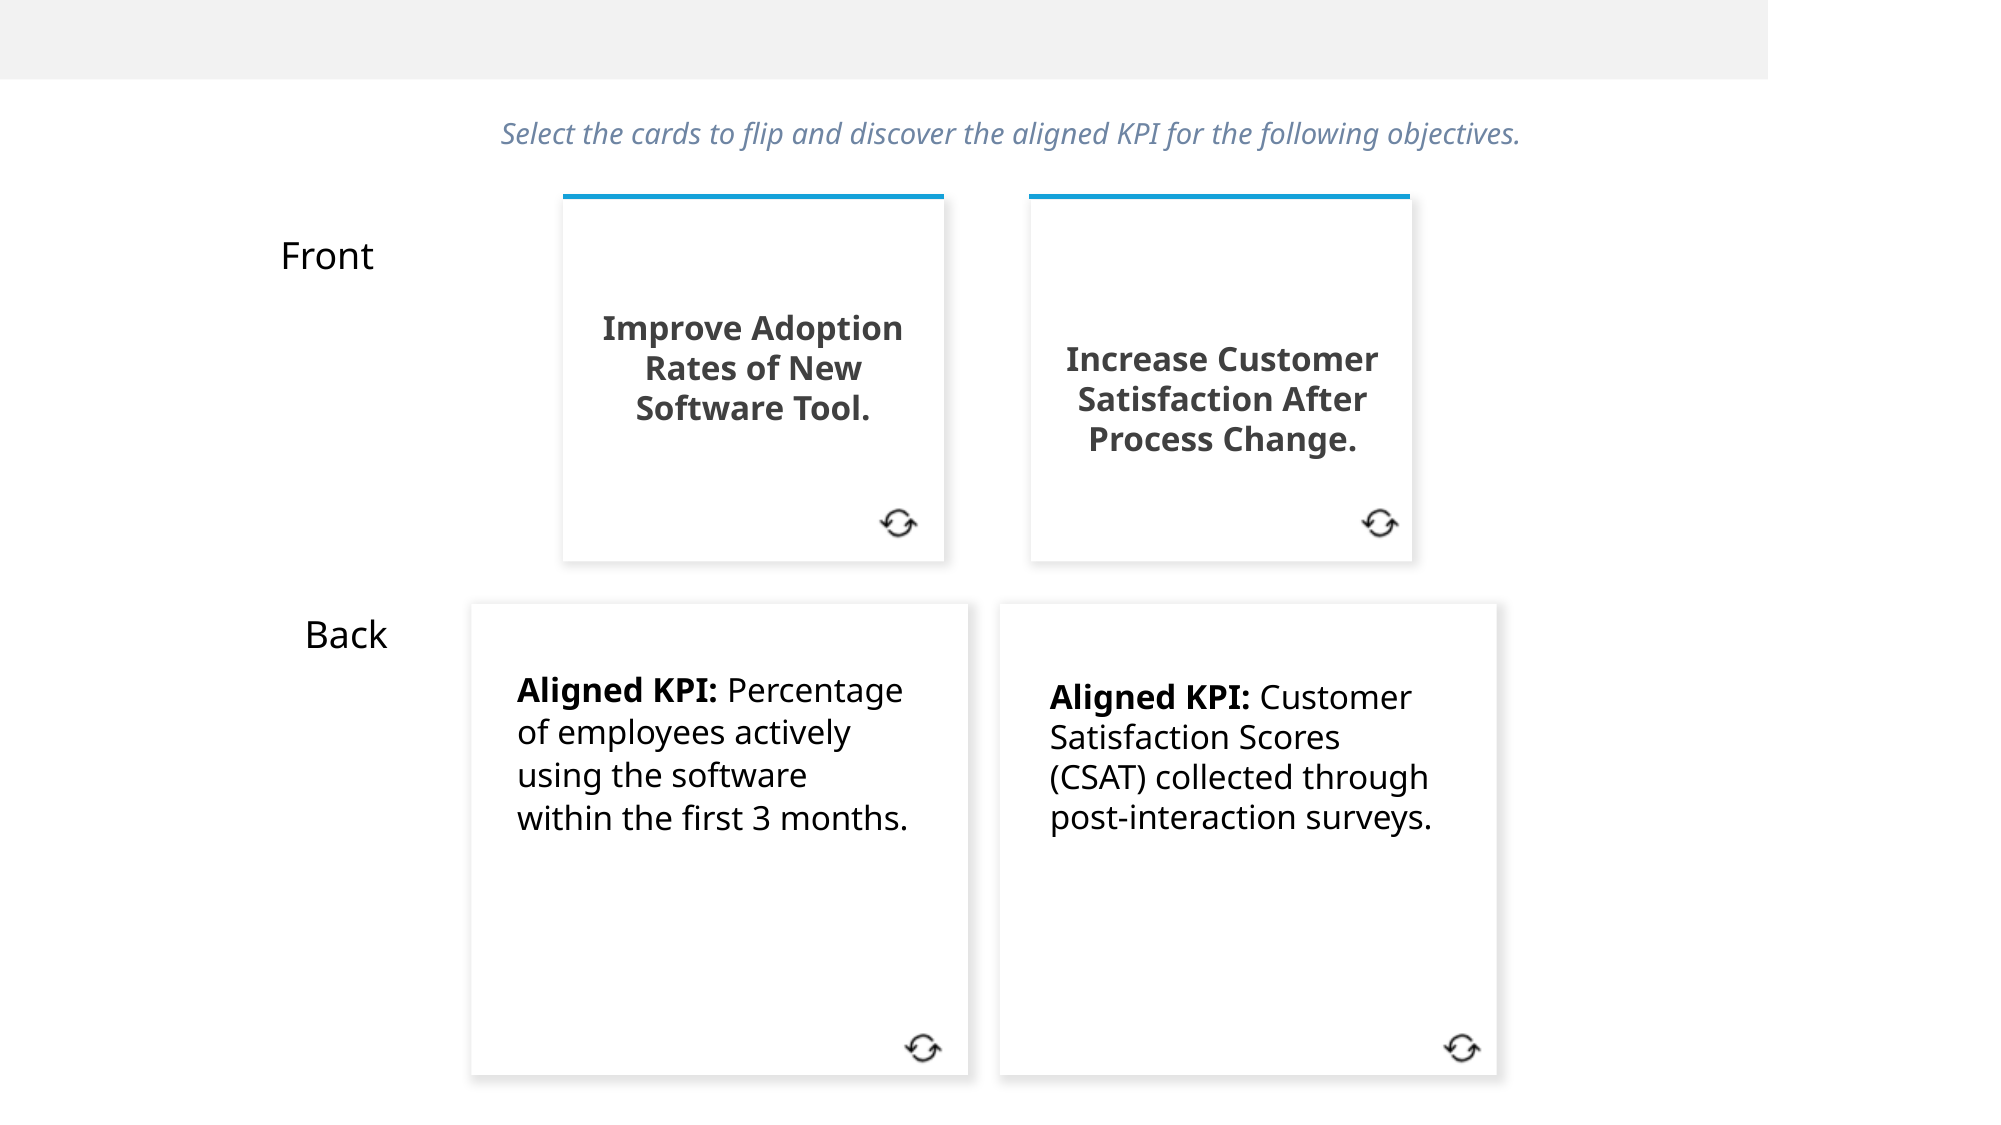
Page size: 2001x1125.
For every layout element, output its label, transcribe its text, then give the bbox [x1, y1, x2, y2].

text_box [289, 603, 1497, 1076]
text_box Select the cards to flip and discover the aligned KPI for the following objectives. [205, 108, 1818, 158]
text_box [265, 196, 1423, 562]
